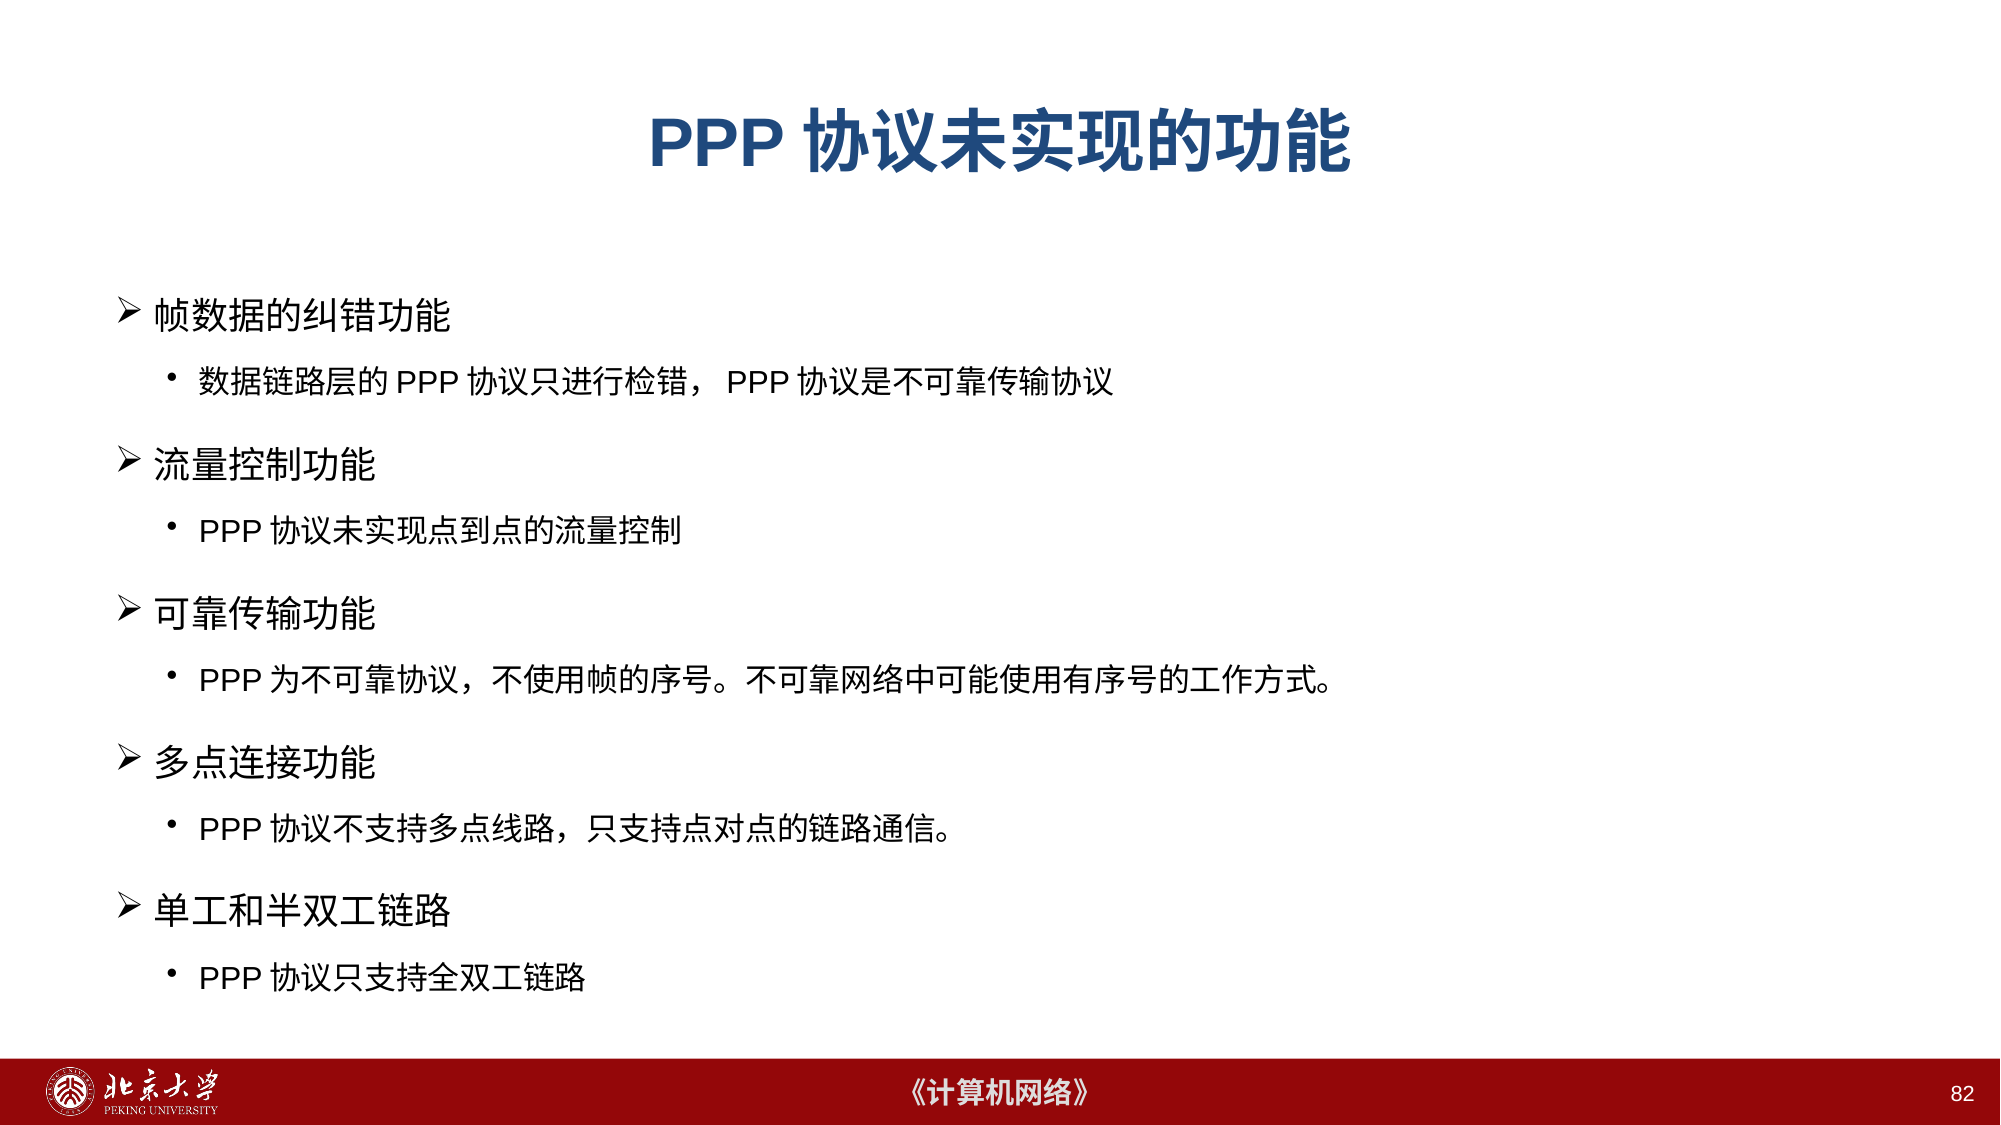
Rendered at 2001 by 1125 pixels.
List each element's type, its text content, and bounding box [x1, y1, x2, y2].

picture [46, 1067, 218, 1116]
title PPP协议未实现的功能 [99, 45, 1900, 233]
list 帧数据的纠错功能 数据链路层的PPP协议只进行检错，PPP协议是不可靠传输协议 流量控制功能 PPP协议未实现点到点的流量控制 可靠传输功能 PPP为不可靠协议，不使用帧的序号。不可靠网络中可能使用有序号的工作方式。 多点连接功能 PPP协议不支持多点线路，只支持点对点的链路通信。 单工和半双工链路 PPP协议只支持全双工链路 [99, 262, 1900, 1005]
slide_number 82 [1522, 1072, 1990, 1125]
